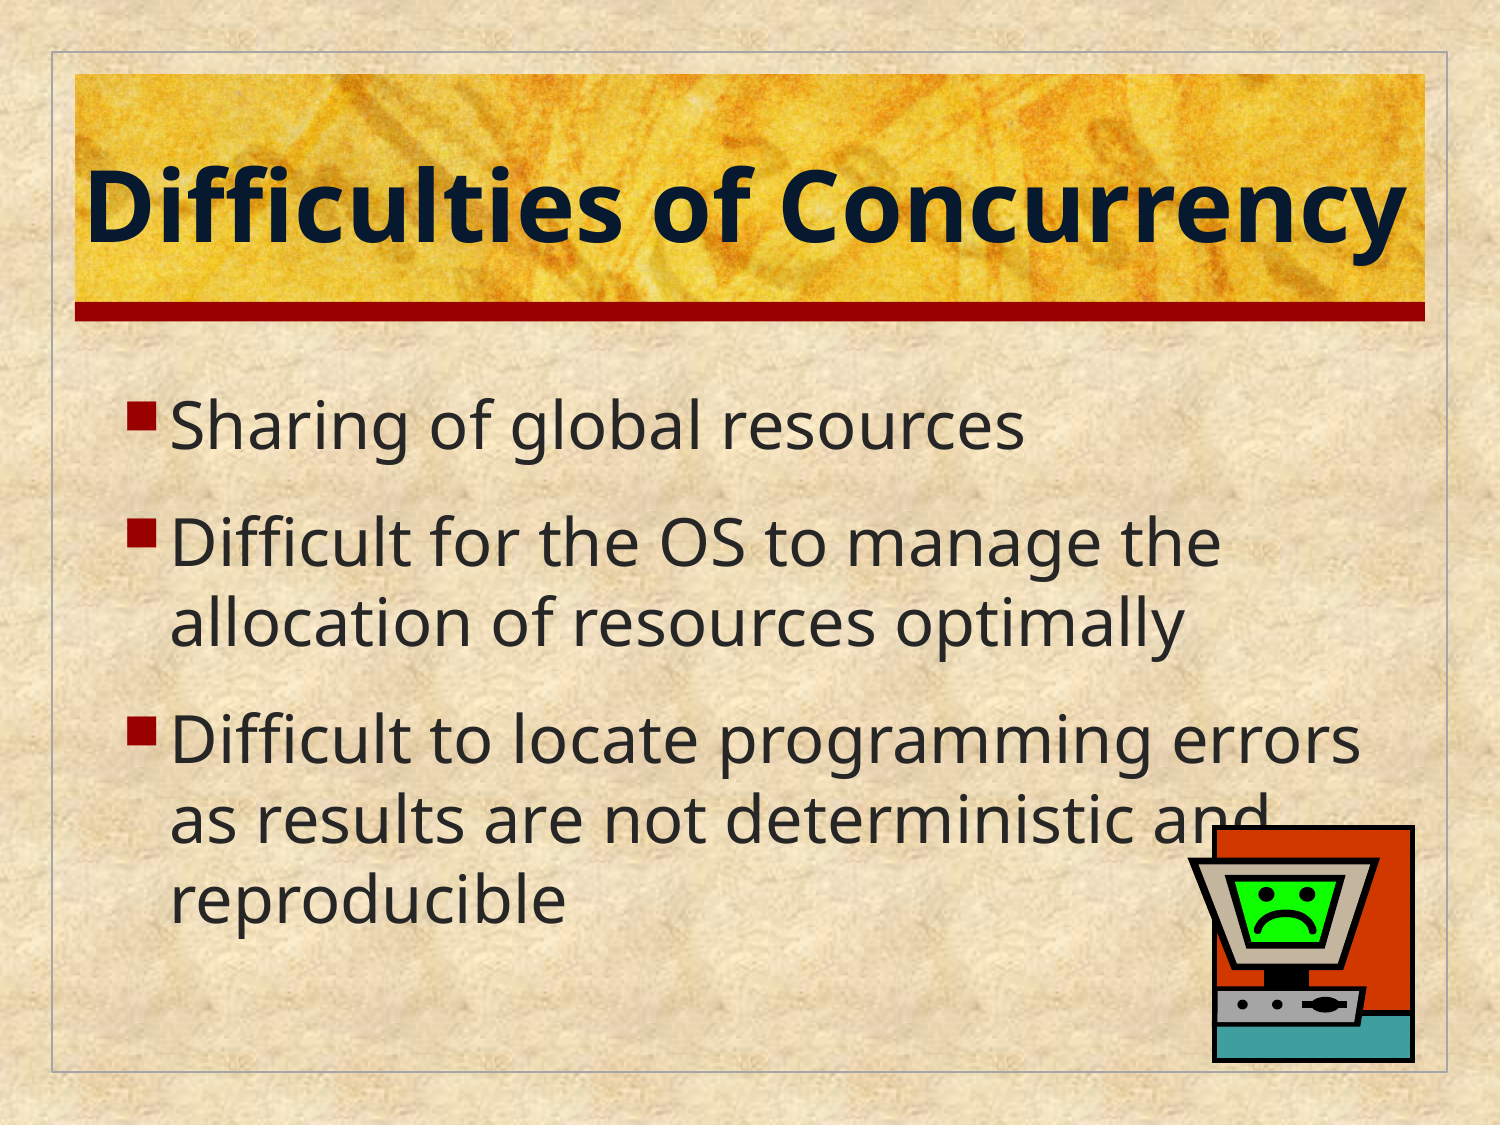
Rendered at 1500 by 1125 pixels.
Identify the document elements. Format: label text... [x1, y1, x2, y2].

title Difficulties of Concurrency [62, 75, 1430, 263]
list Sharing of global resources Difficult for the OS to manage the allocation of resources optimally Difficult to locate programming errors as results are not deterministic and reproducible [108, 375, 1450, 1005]
picture [0, 0, 1500, 1125]
